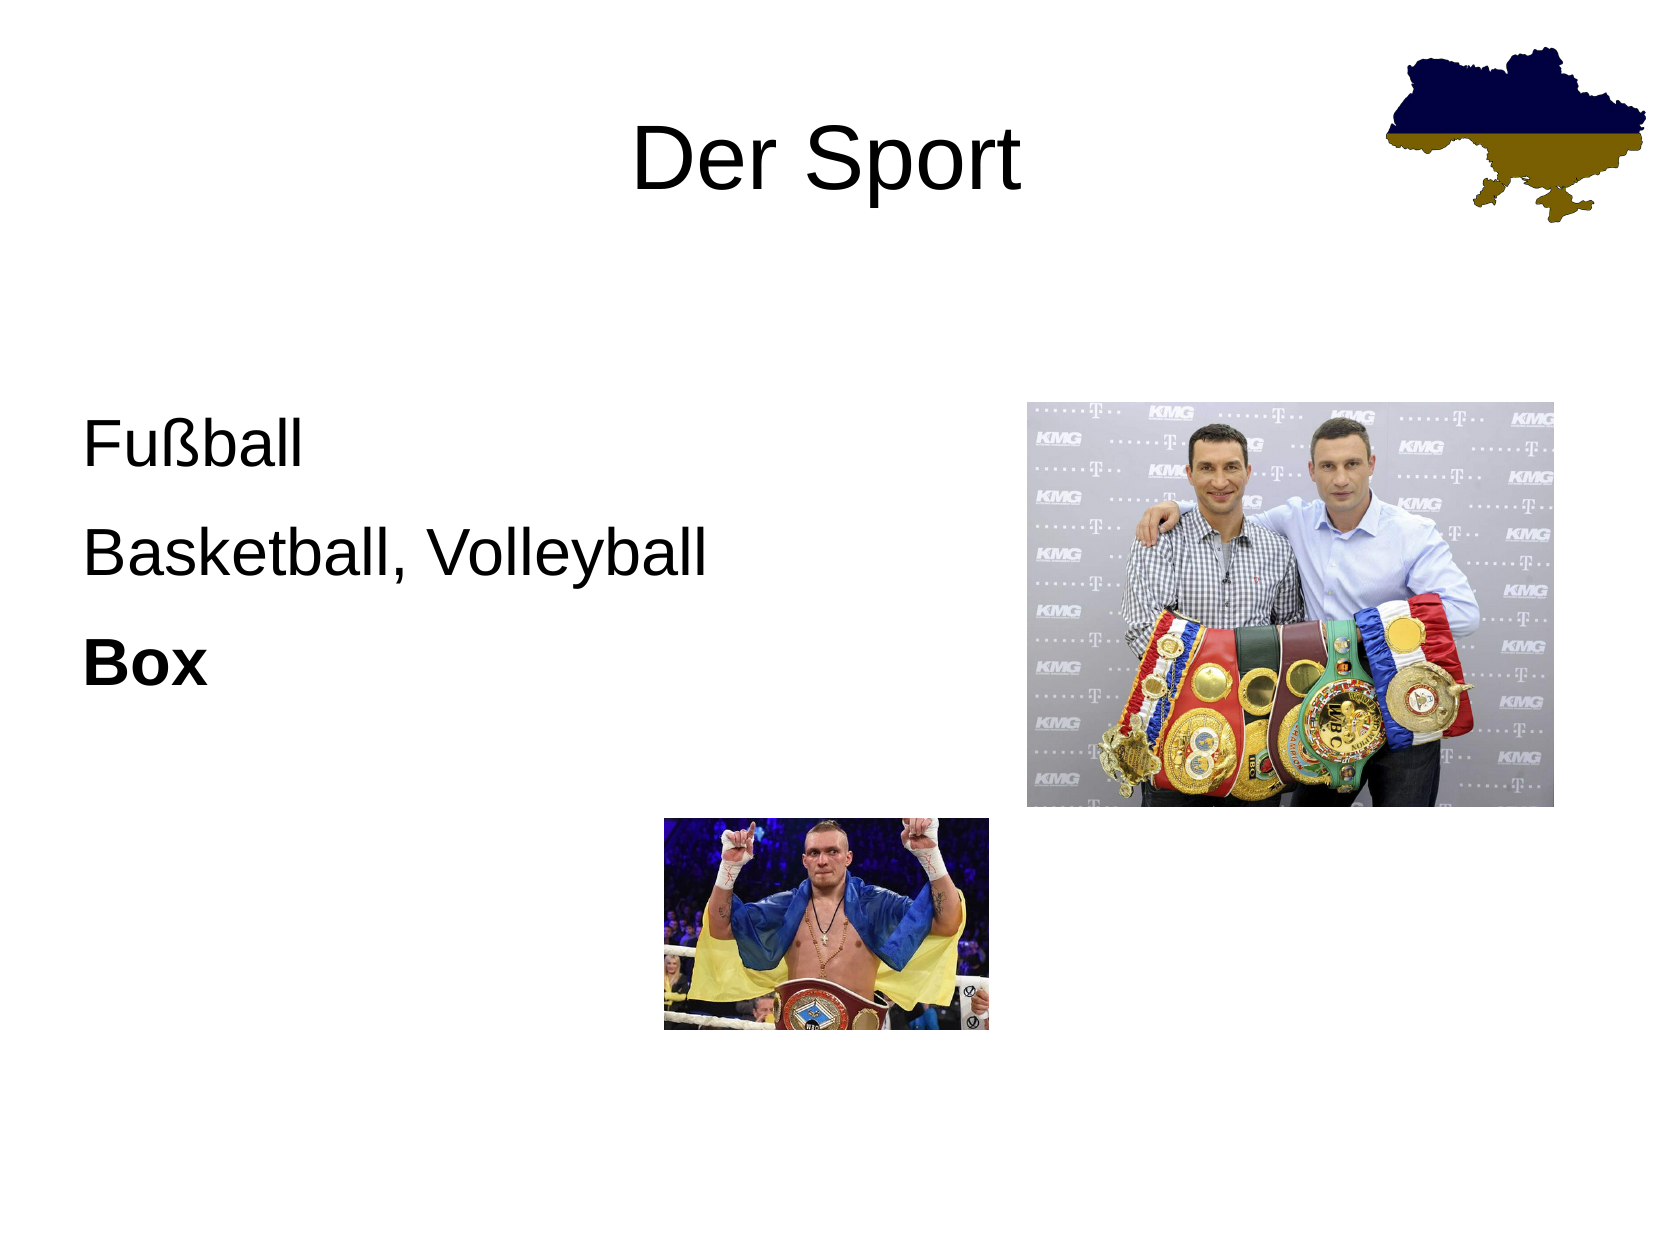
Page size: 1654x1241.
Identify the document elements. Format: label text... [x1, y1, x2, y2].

subtitle Fußball Basketball, Volleyball Box [82, 290, 1571, 1010]
picture [1026, 402, 1554, 807]
picture [664, 818, 989, 1030]
title Der Sport [82, 49, 1379, 257]
picture [1379, 0, 1653, 270]
